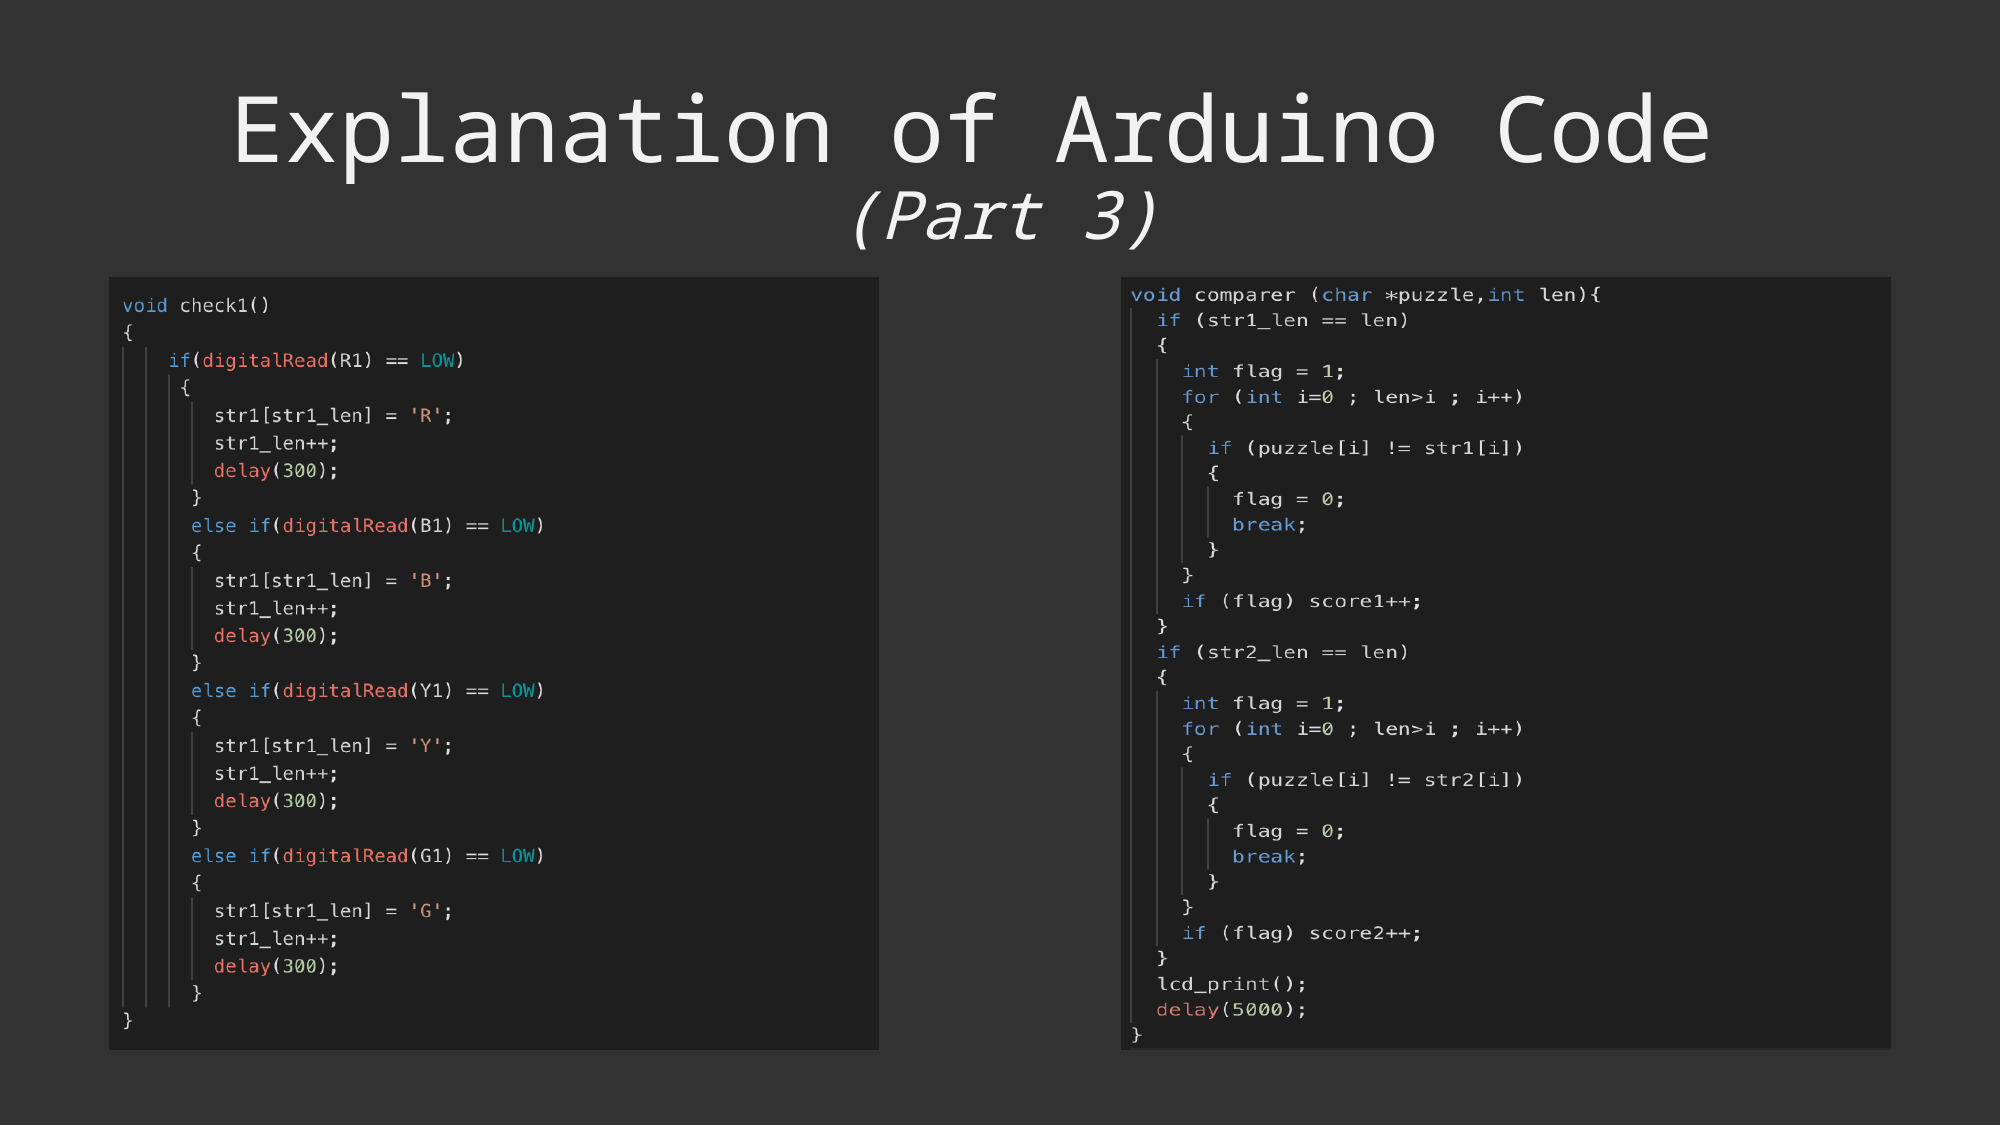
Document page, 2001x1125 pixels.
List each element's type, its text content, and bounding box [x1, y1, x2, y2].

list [109, 277, 879, 1050]
picture [1121, 277, 1891, 1050]
title Explanation of Arduino Code (Part 3) [137, 59, 1863, 278]
